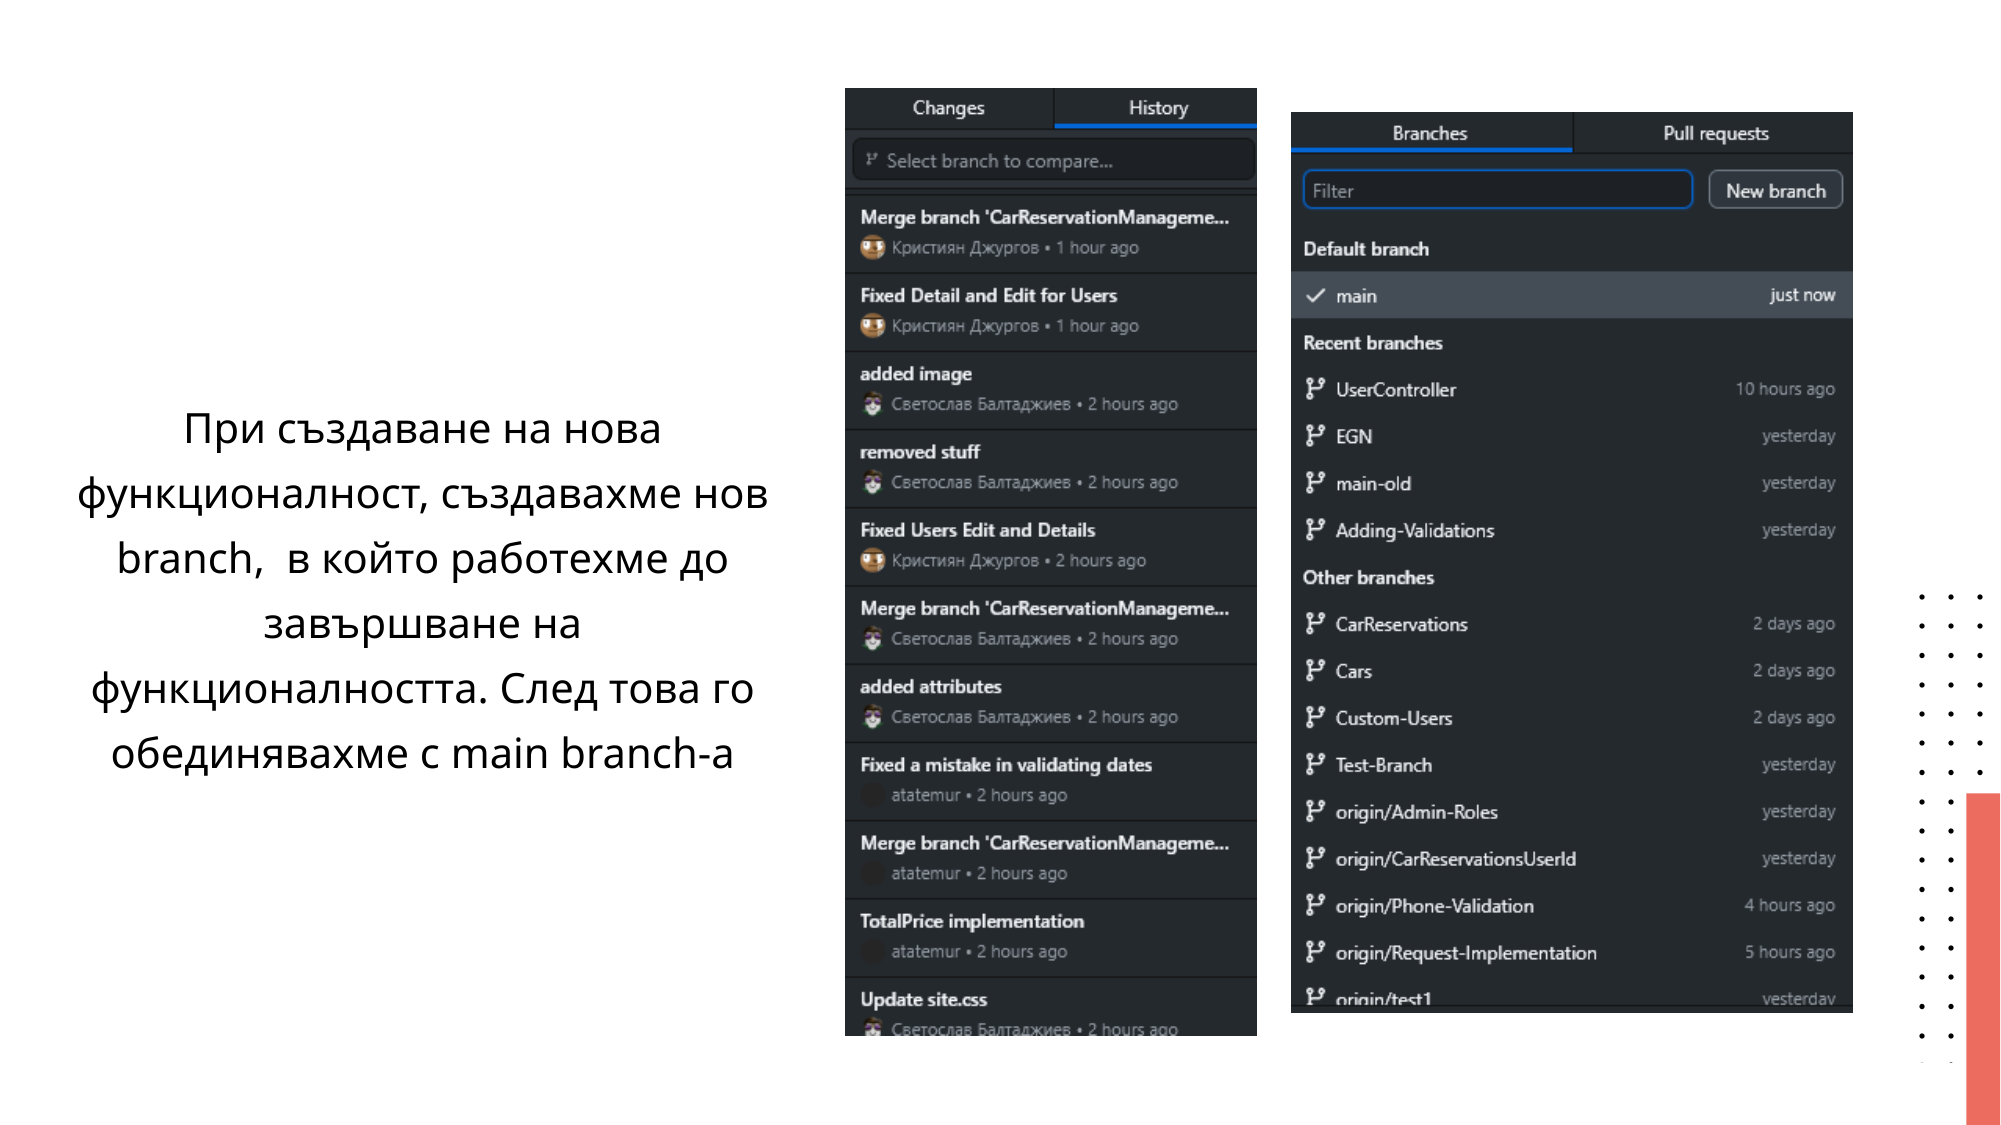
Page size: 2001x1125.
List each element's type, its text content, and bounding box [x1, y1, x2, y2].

picture [1907, 582, 1994, 1064]
picture [1291, 112, 1853, 1013]
picture [845, 88, 1257, 1036]
list При създаване на нова функционалност, създавахме нов branch, в който работехме до завършване на функционалността. След това го обединявахме с main branch-а [46, 379, 800, 746]
